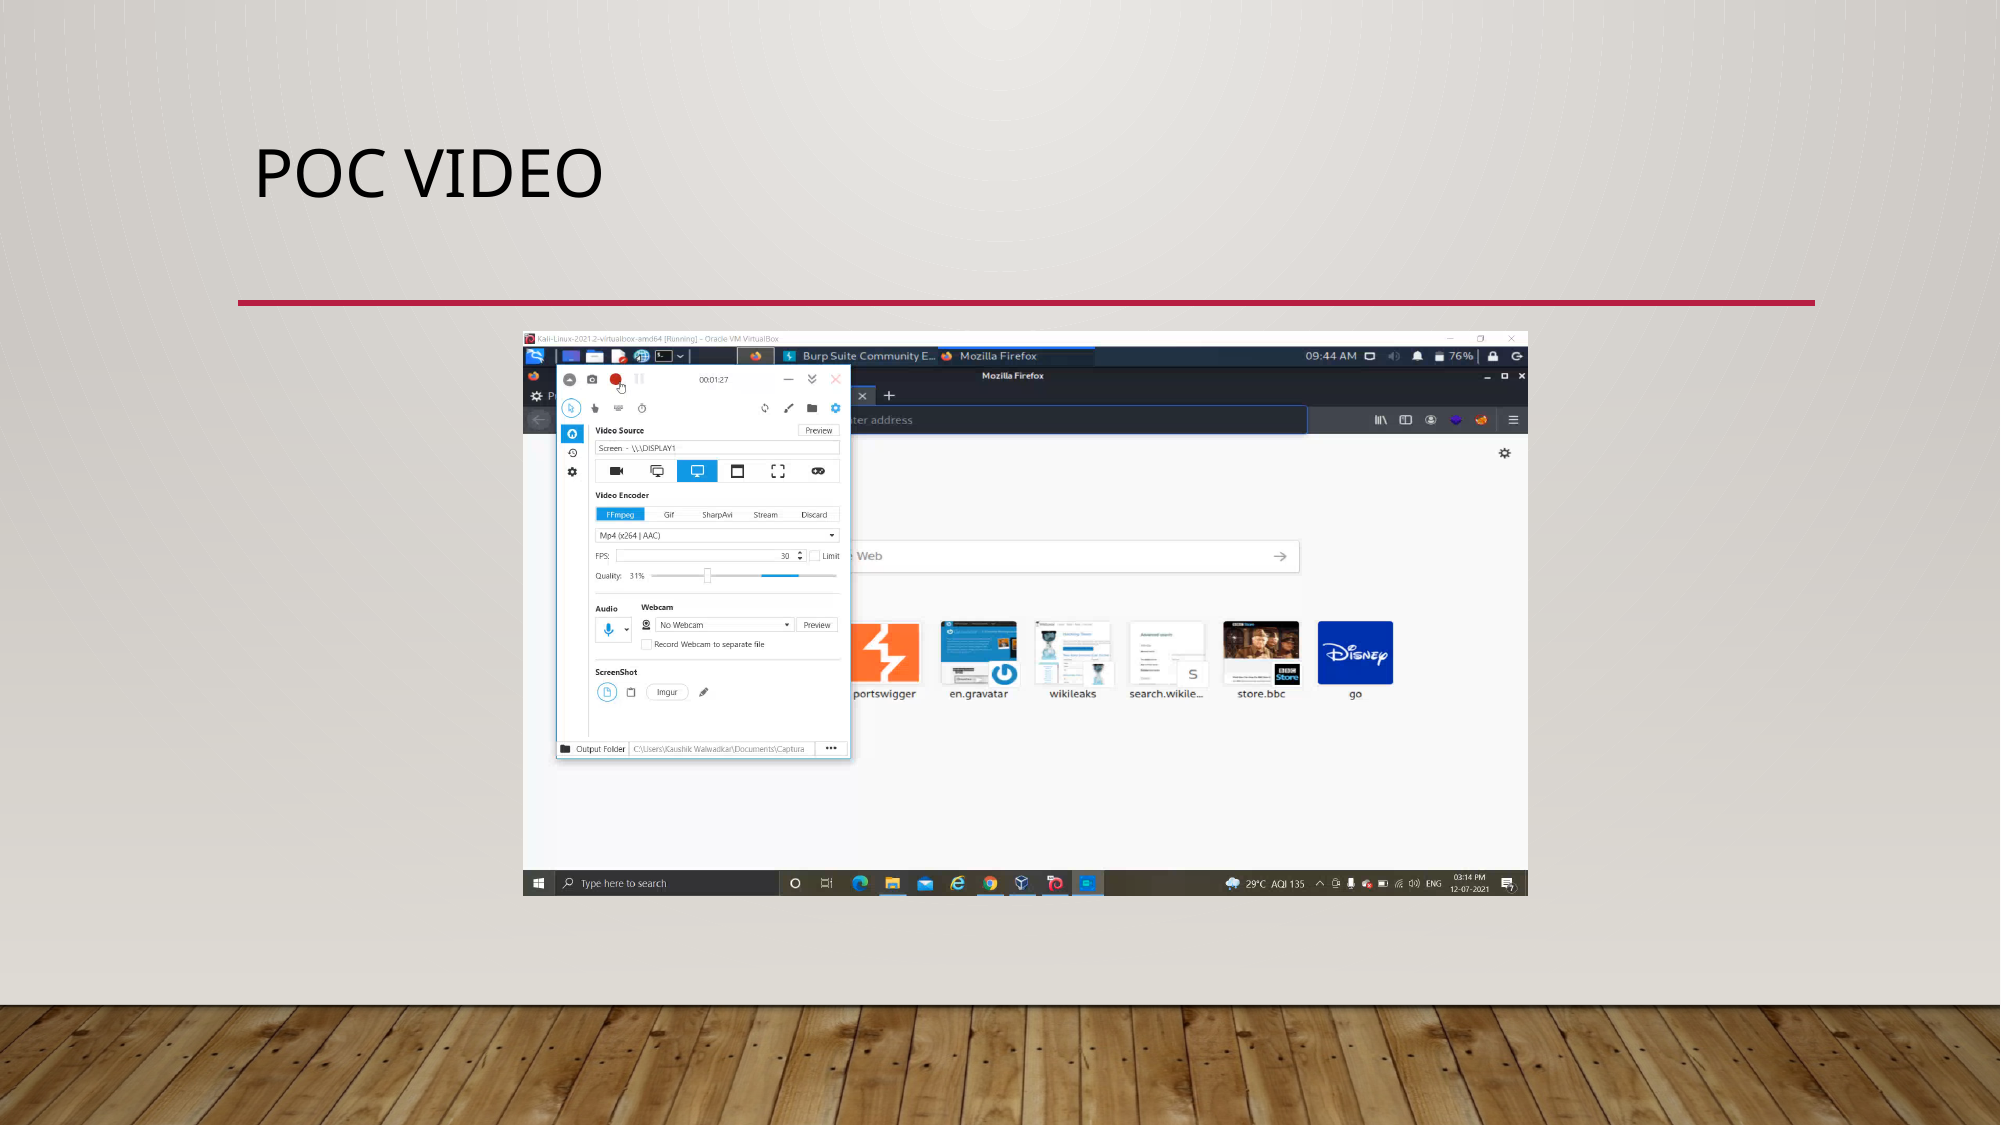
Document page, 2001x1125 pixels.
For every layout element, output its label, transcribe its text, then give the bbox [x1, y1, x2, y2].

title POC Video [238, 131, 1814, 305]
picture [0, 1005, 2000, 1125]
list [522, 330, 1529, 897]
